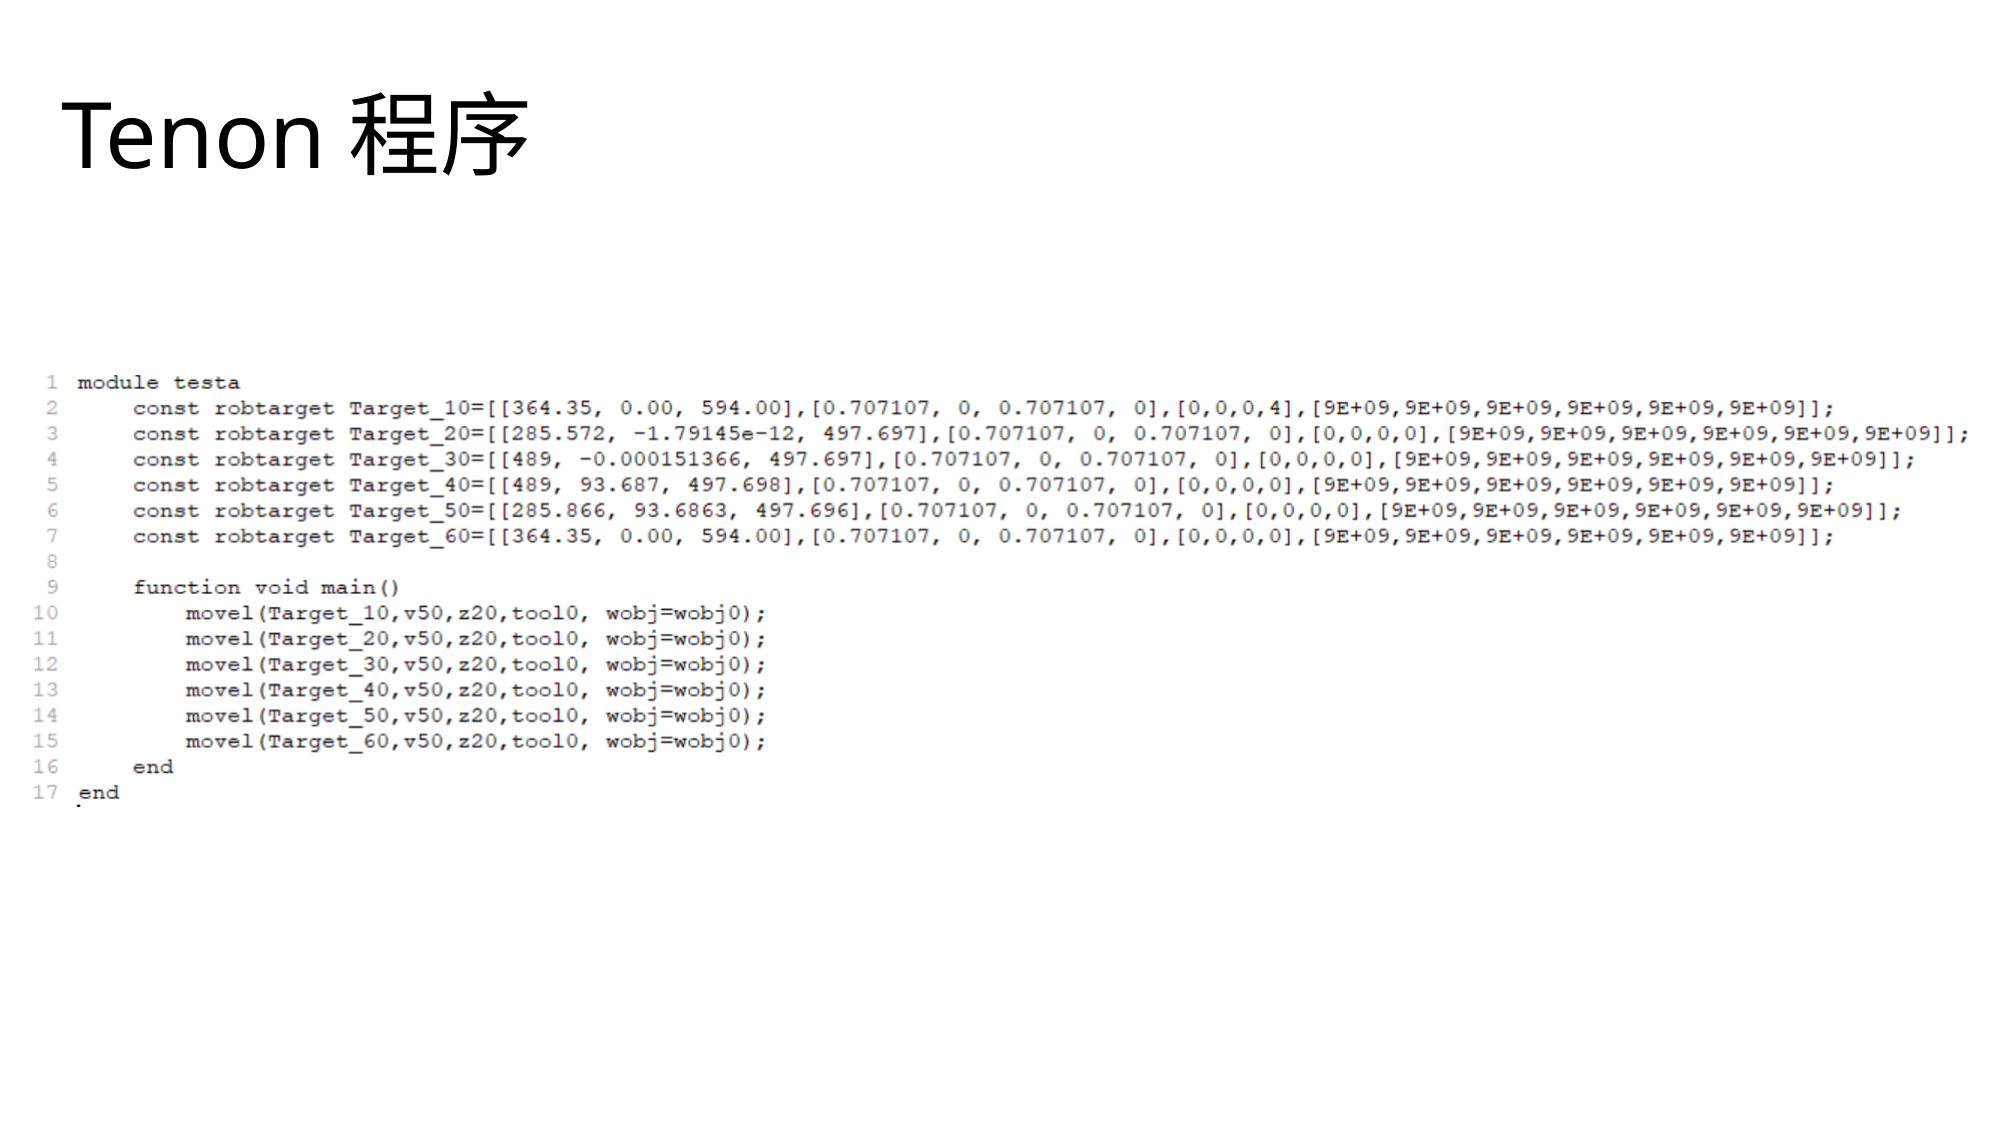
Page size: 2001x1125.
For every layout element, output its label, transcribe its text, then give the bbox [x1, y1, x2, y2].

title Tenon程序 [46, 30, 1772, 248]
picture [27, 374, 1988, 807]
